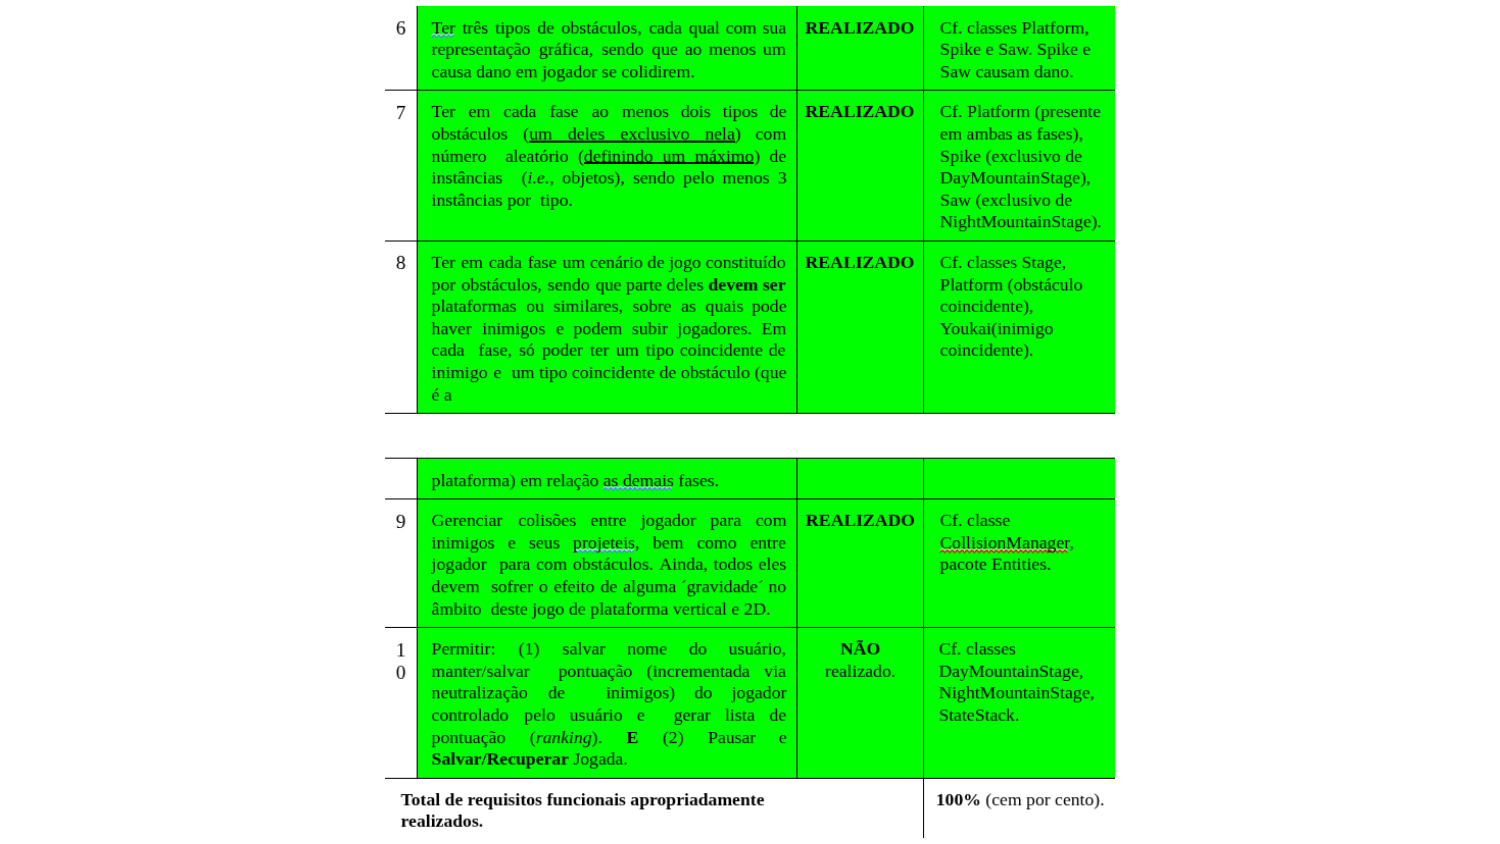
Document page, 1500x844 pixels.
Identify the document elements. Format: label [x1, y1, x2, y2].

picture [385, 5, 1115, 838]
